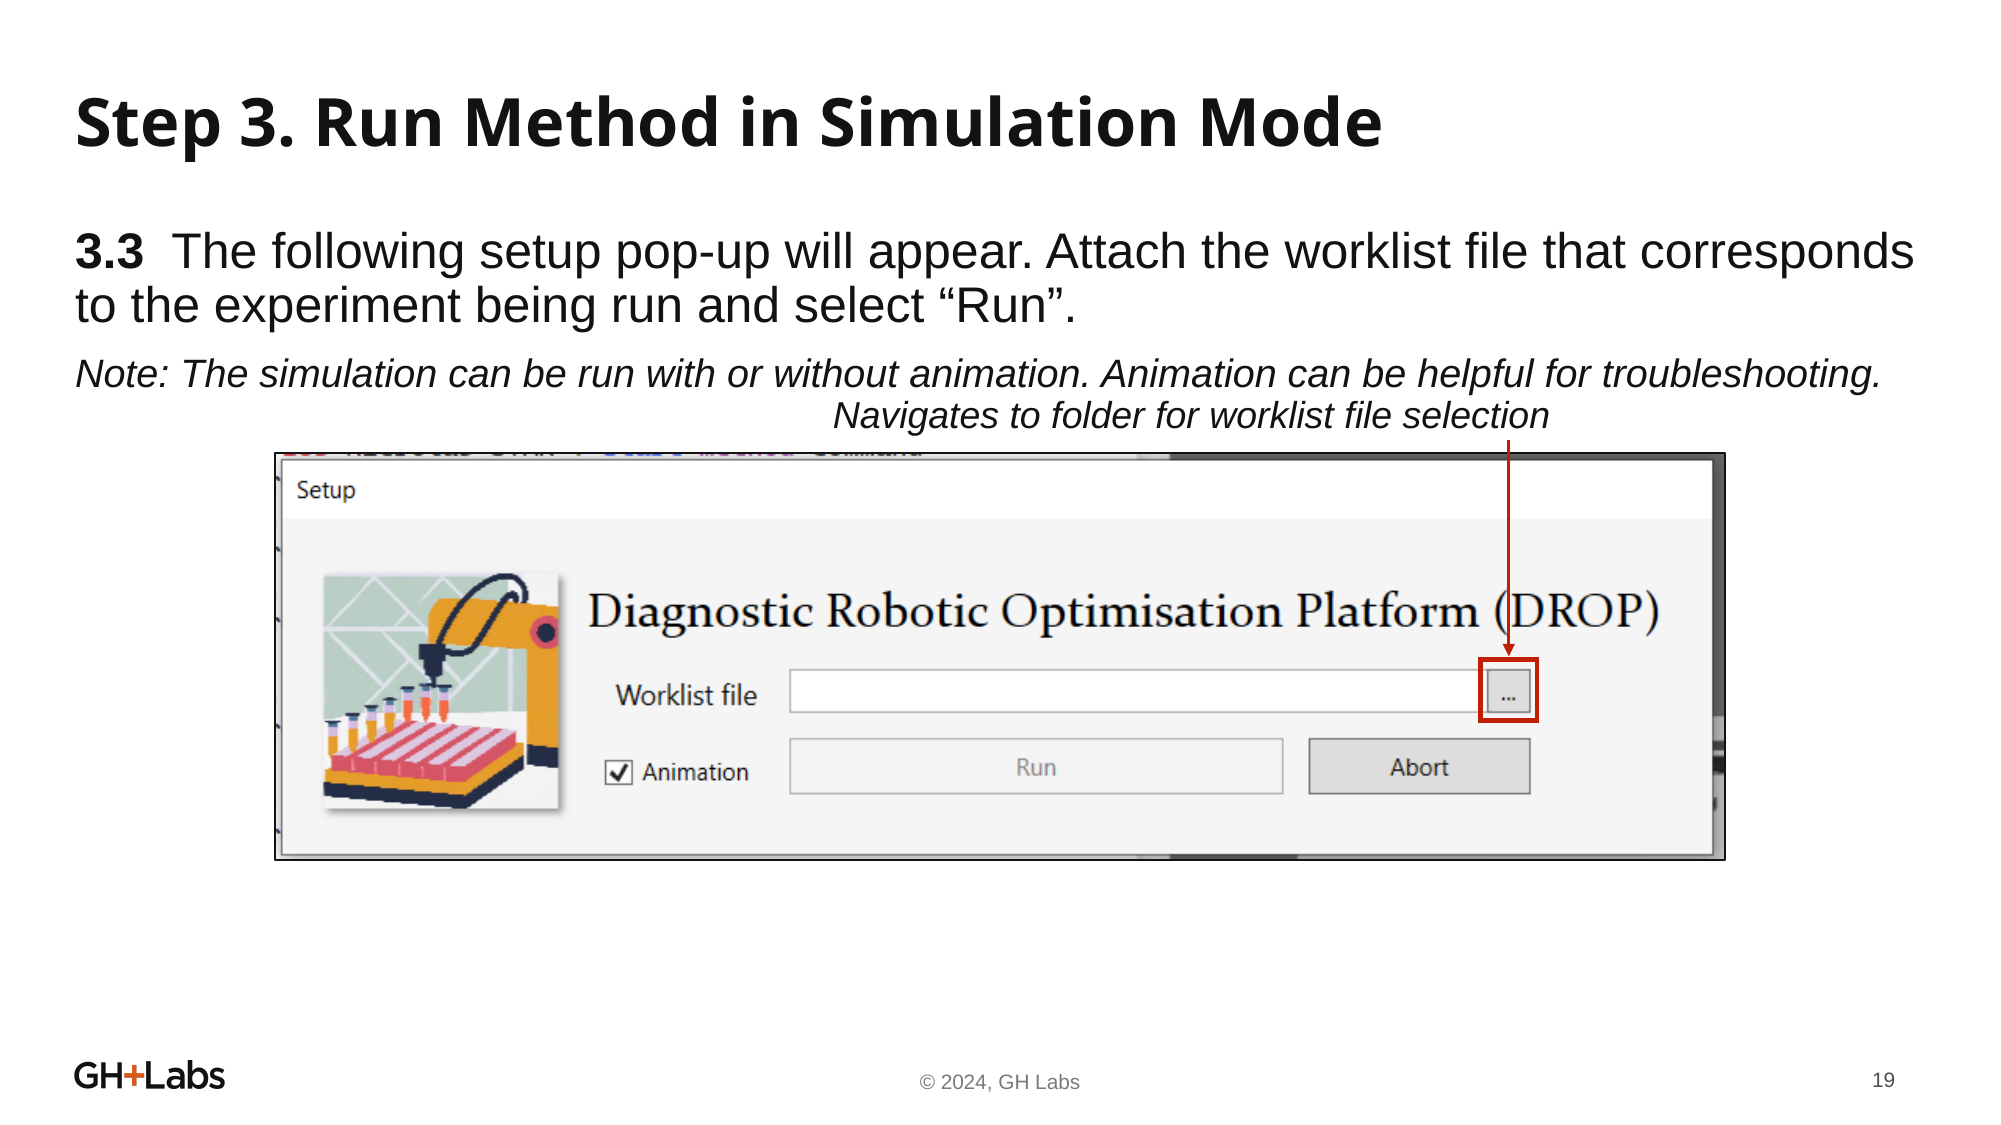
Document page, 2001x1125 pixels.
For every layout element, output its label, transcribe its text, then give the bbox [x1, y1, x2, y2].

footer © 2024, GH Labs [662, 1062, 1338, 1100]
list 3.3 The following setup pop-up will appear. Attach the worklist file that corresponds to the experiment being run and select “Run”. Note: The simulation can be run with or without animation. Animation can be helpful for troubleshooting. [75, 217, 1975, 1060]
title Step 3. Run Method in Simulation Mode [75, 60, 1925, 191]
picture [74, 1060, 225, 1089]
text_box Navigates to folder for worklist file selection [818, 383, 1566, 444]
picture [275, 453, 1725, 859]
